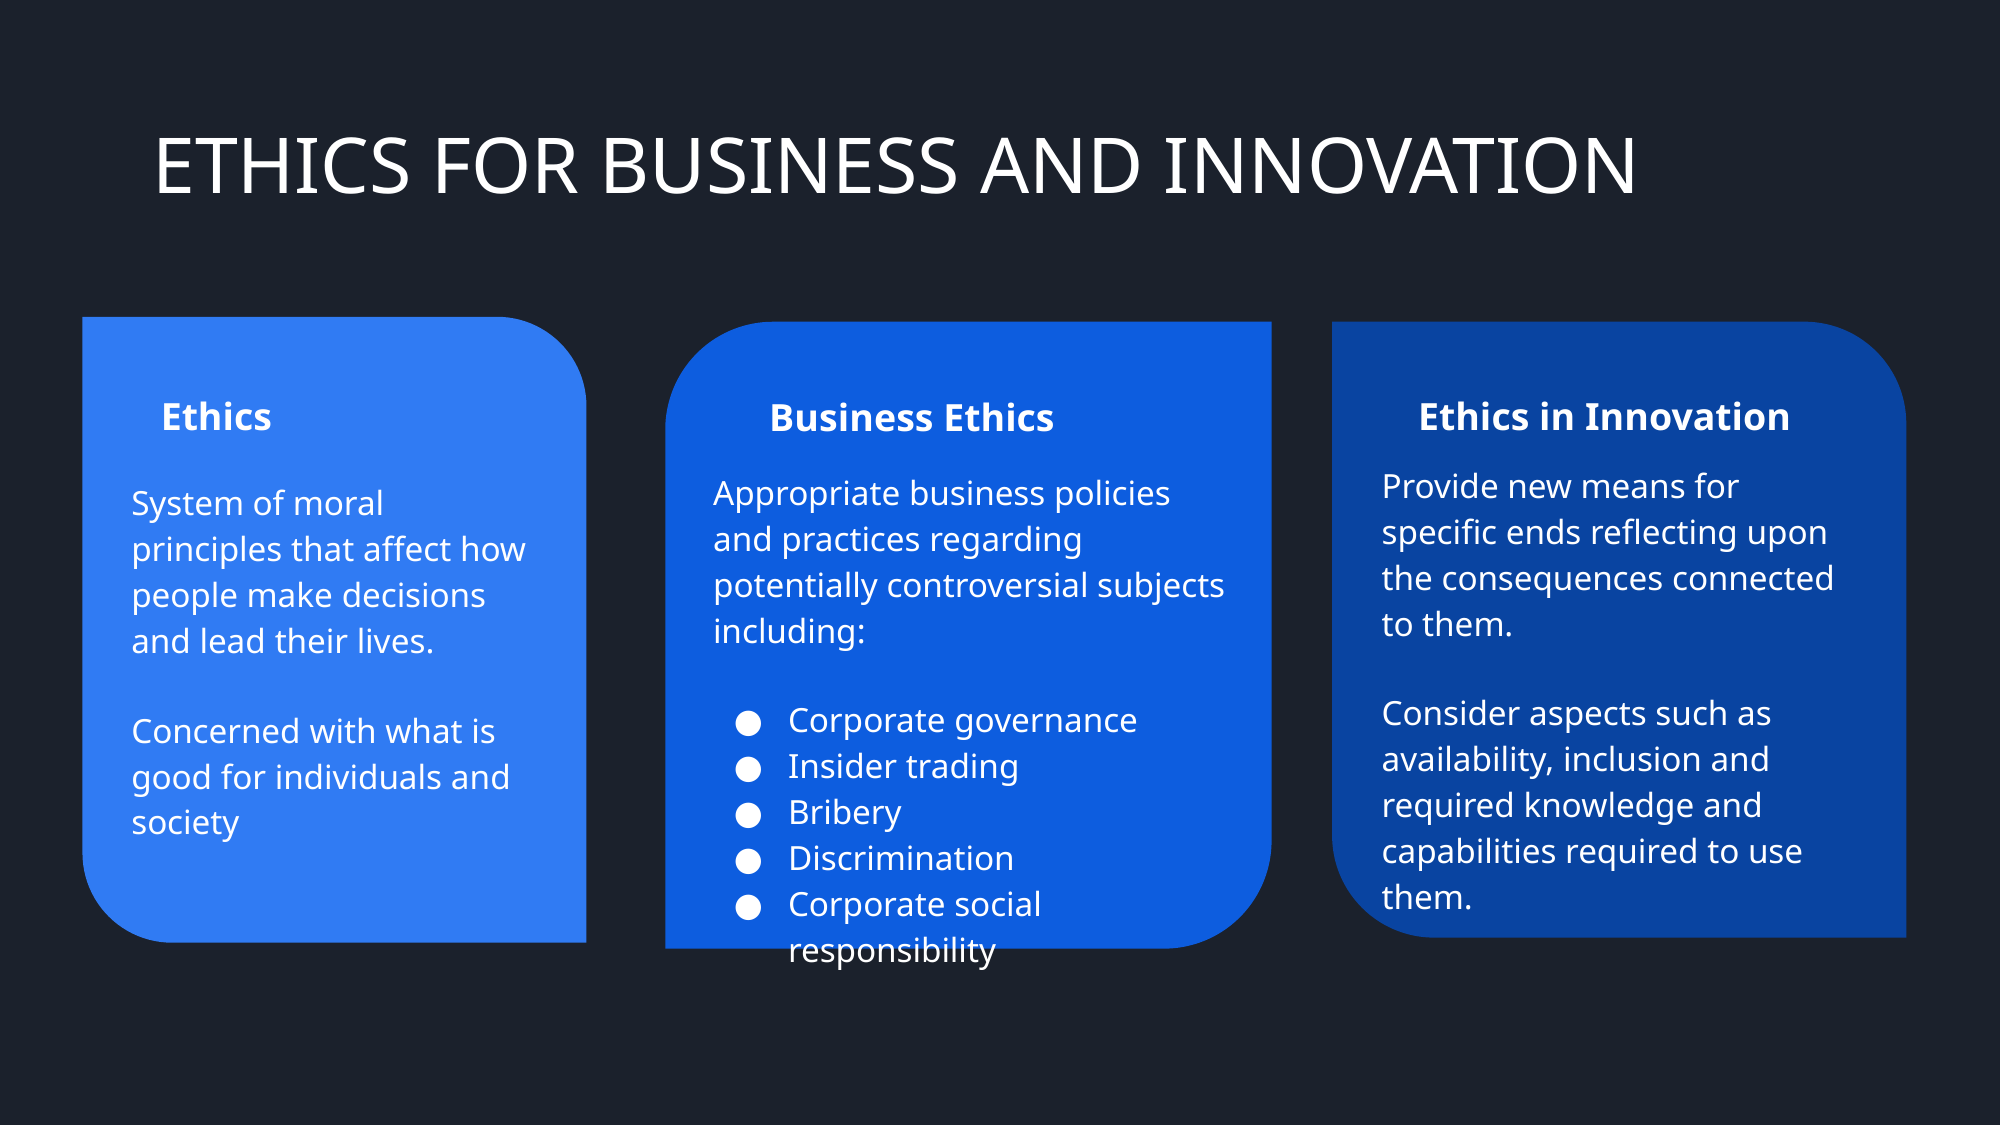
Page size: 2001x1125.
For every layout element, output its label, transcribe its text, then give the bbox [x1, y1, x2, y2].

title ETHICS FOR BUSINESS AND INNOVATION [137, 59, 1863, 278]
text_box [665, 321, 1272, 949]
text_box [82, 316, 587, 943]
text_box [1331, 321, 1907, 938]
